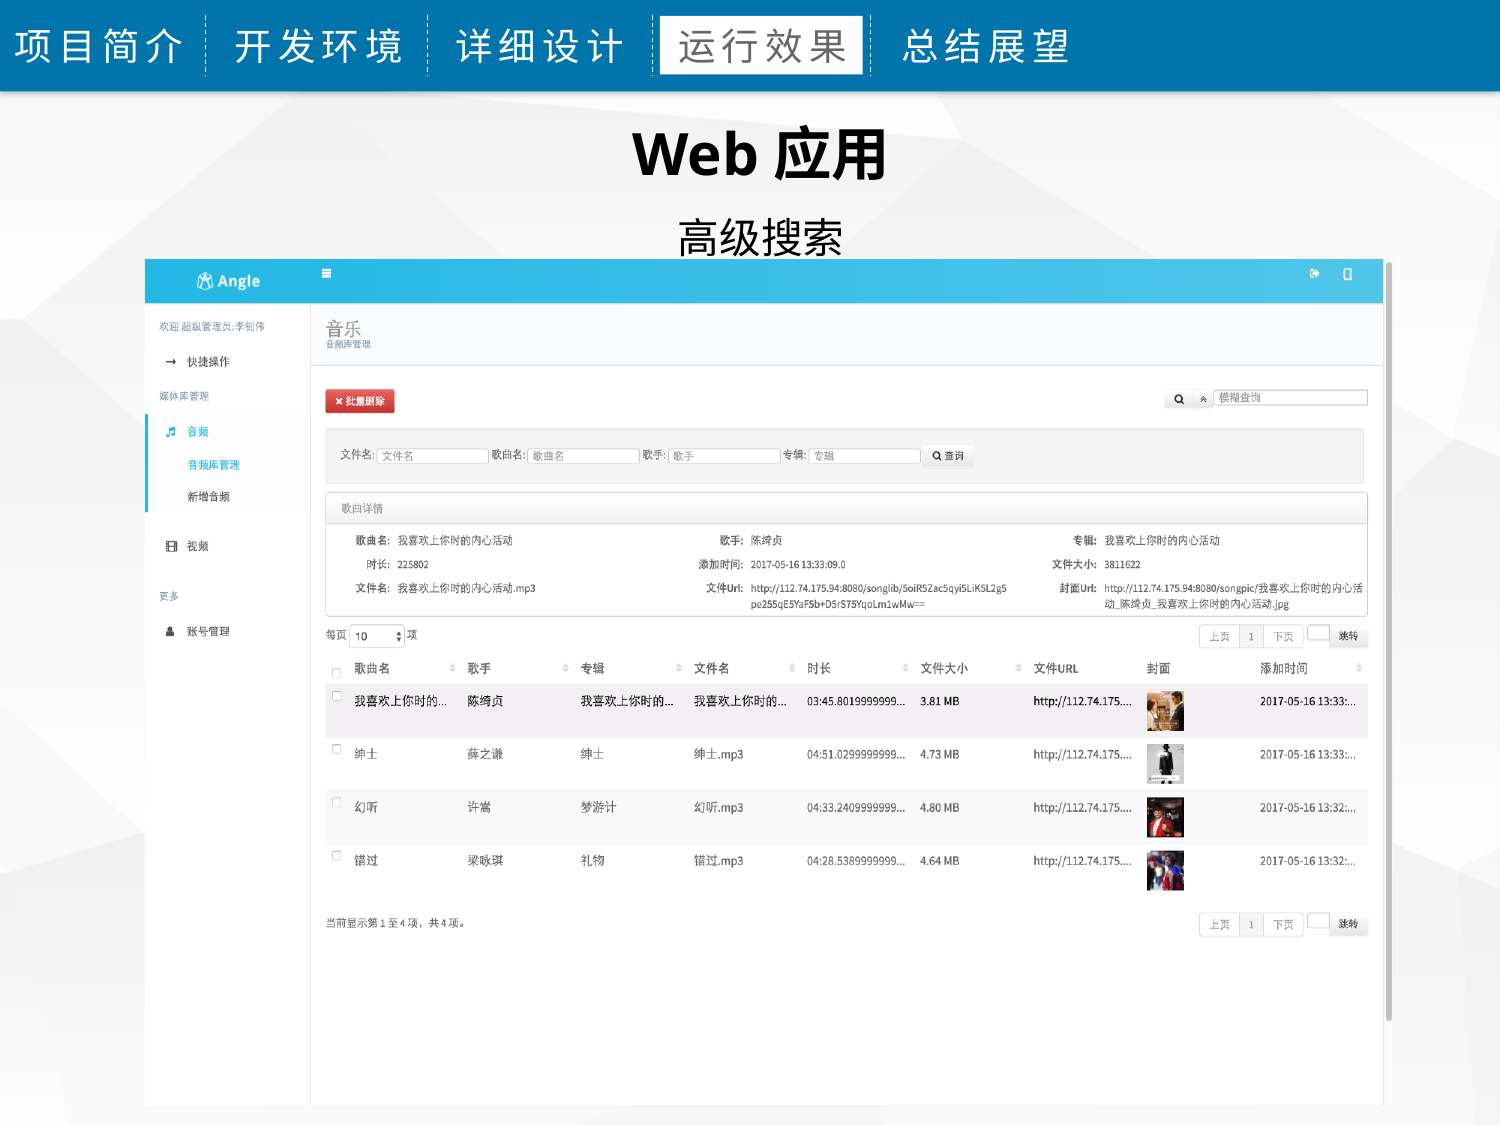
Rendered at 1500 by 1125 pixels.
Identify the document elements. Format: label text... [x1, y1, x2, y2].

text_box [0, 0, 1500, 92]
text_box 详细设计 [440, 15, 652, 76]
text_box 项目简介 [0, 15, 211, 76]
text_box Web应用 高级搜索 [567, 74, 955, 259]
text_box 开发环境 [214, 15, 423, 76]
text_box 运行效果 [663, 15, 870, 74]
picture [0, 92, 1500, 1125]
text_box 总结展望 [886, 15, 1099, 76]
text_box [659, 15, 663, 74]
text_box 运行效果 [871, 15, 876, 74]
